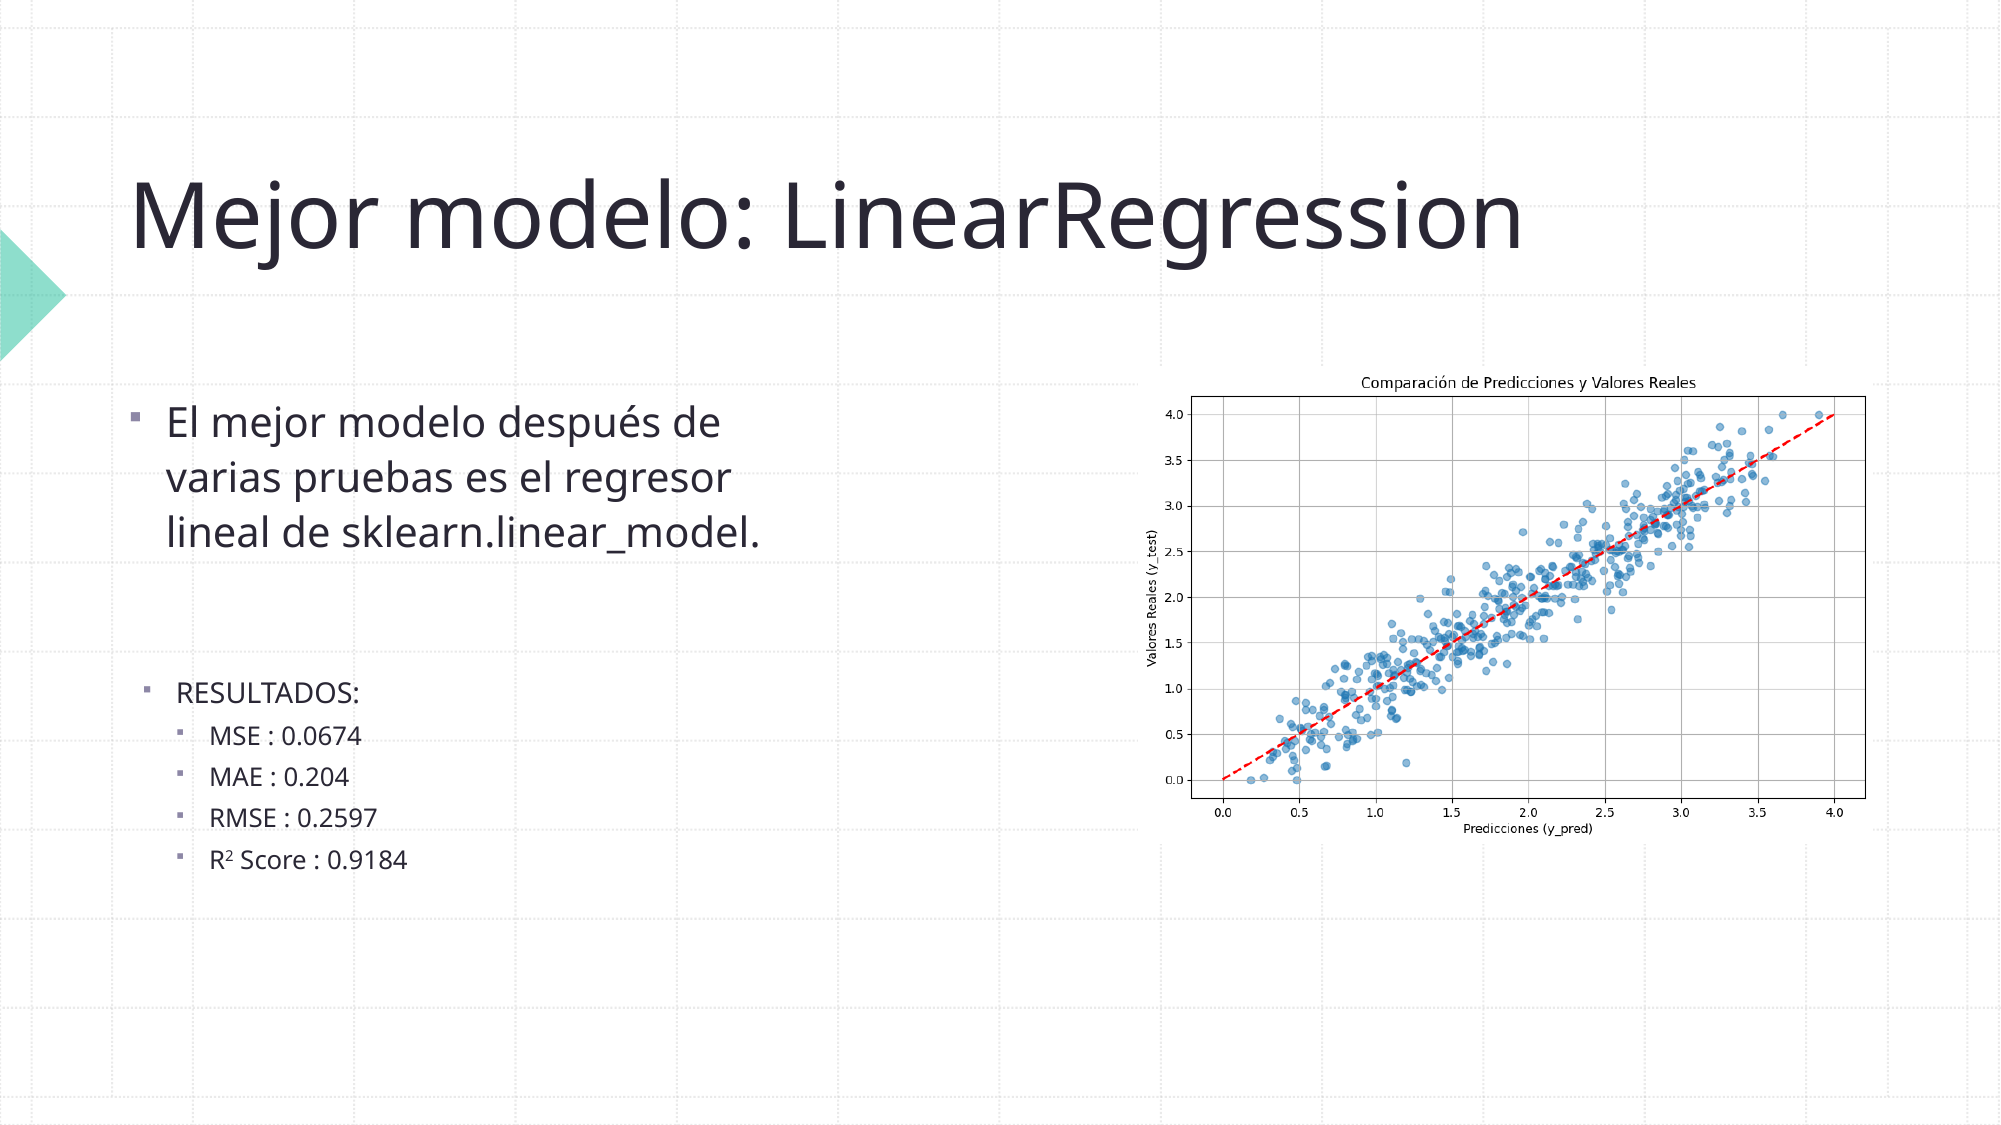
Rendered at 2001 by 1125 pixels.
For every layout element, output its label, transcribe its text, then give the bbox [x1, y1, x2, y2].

title Mejor modelo: LinearRegression [113, 38, 1808, 275]
list El mejor modelo después de varias pruebas es el regresor lineal de sklearn.linear_model. [113, 383, 836, 608]
text_box RESULTADOS: MSE : 0.0674 MAE : 0.204 RMSE : 0.2597 R2 Score : 0.9184 [127, 664, 475, 888]
picture [1138, 367, 1873, 844]
